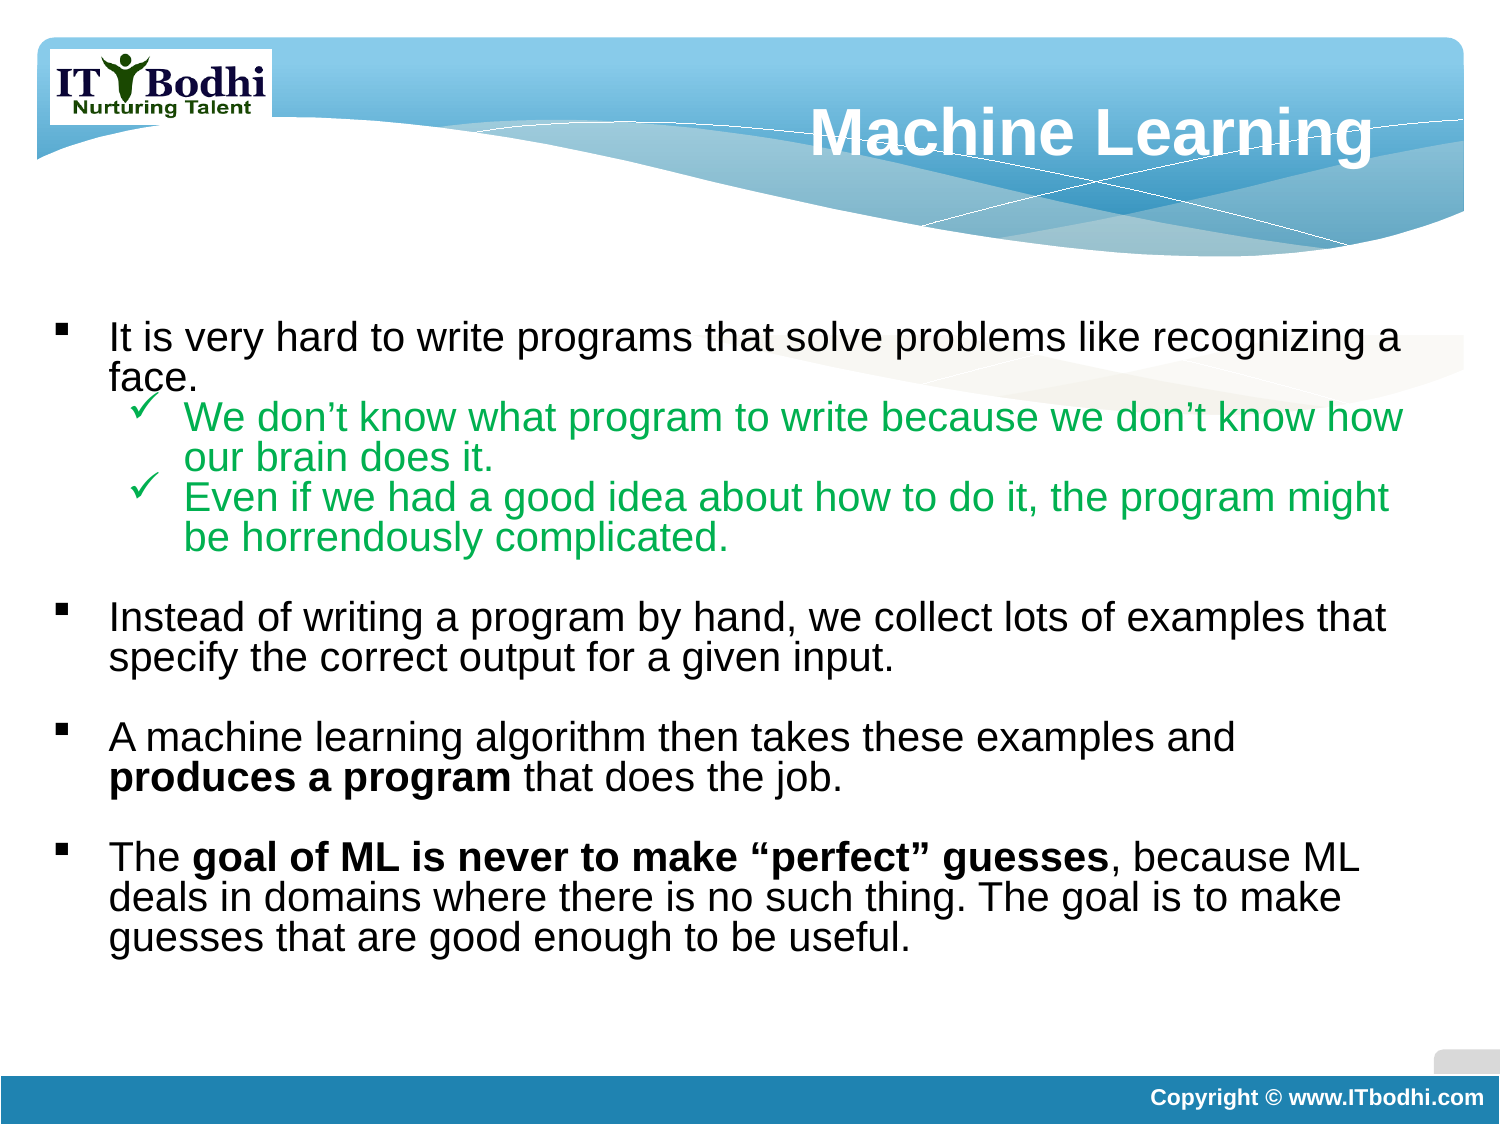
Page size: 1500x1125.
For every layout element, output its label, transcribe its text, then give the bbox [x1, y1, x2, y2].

text_box It is very hard to write programs that solve problems like recognizing a face. We don’t know what program to write because we don’t know how our brain does it. Even if we had a good idea about how to do it, the program might be horrendously complicated. Instead of writing a program by hand, we collect lots of examples that specify the correct output for a given input. A machine learning algorithm then takes these examples and produces a program that does the job. The goal of ML is never to make “perfect” guesses, because ML deals in domains where there is no such thing. The goal is to make guesses that are good enough to be useful. [37, 312, 1426, 1038]
text_box Machine Learning [795, 80, 1420, 169]
text_box Copyright © www.ITbodhi.com [0, 1074, 1500, 1125]
picture [49, 49, 273, 126]
